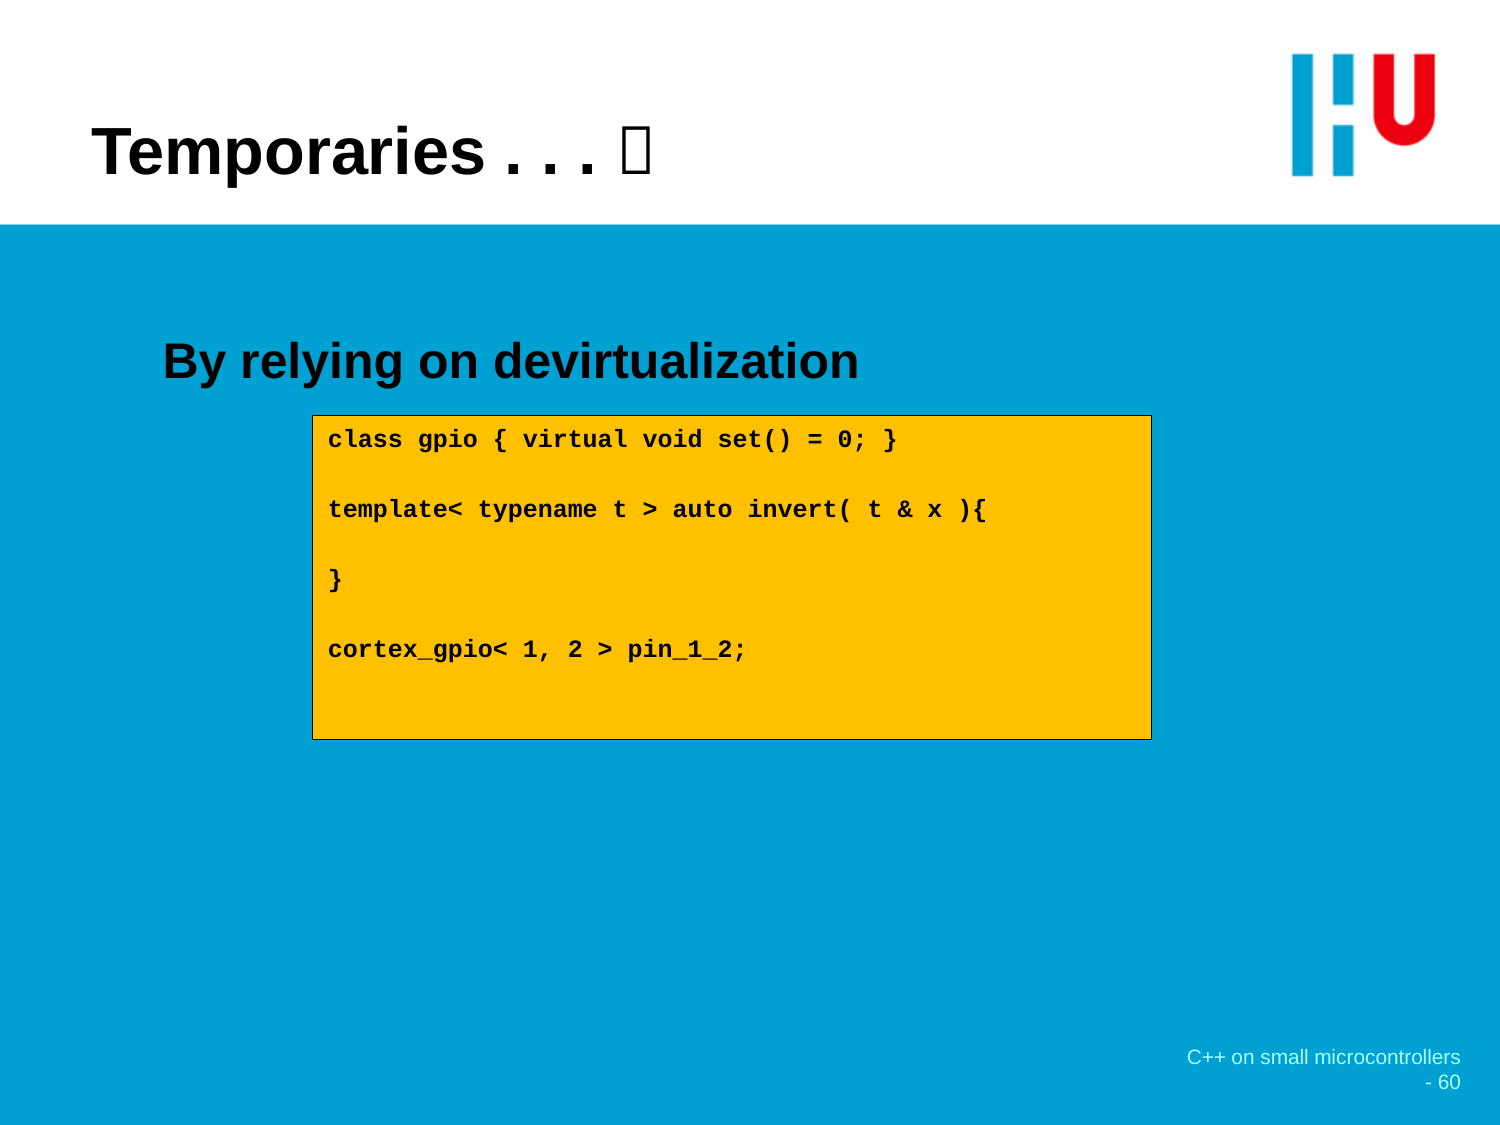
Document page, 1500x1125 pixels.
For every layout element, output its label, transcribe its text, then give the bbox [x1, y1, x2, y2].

title Temporaries . . .  [76, 99, 1150, 196]
text_box class gpio { virtual void set() = 0; } template< typename t > auto invert( t & x ){ } cortex_gpio< 1, 2 > pin_1_2; [312, 415, 1152, 740]
slide_number C++ on small microcontrollers - 60 [1163, 1030, 1476, 1106]
picture [0, 0, 1500, 224]
text_box By relying on devirtualization [147, 320, 1441, 396]
